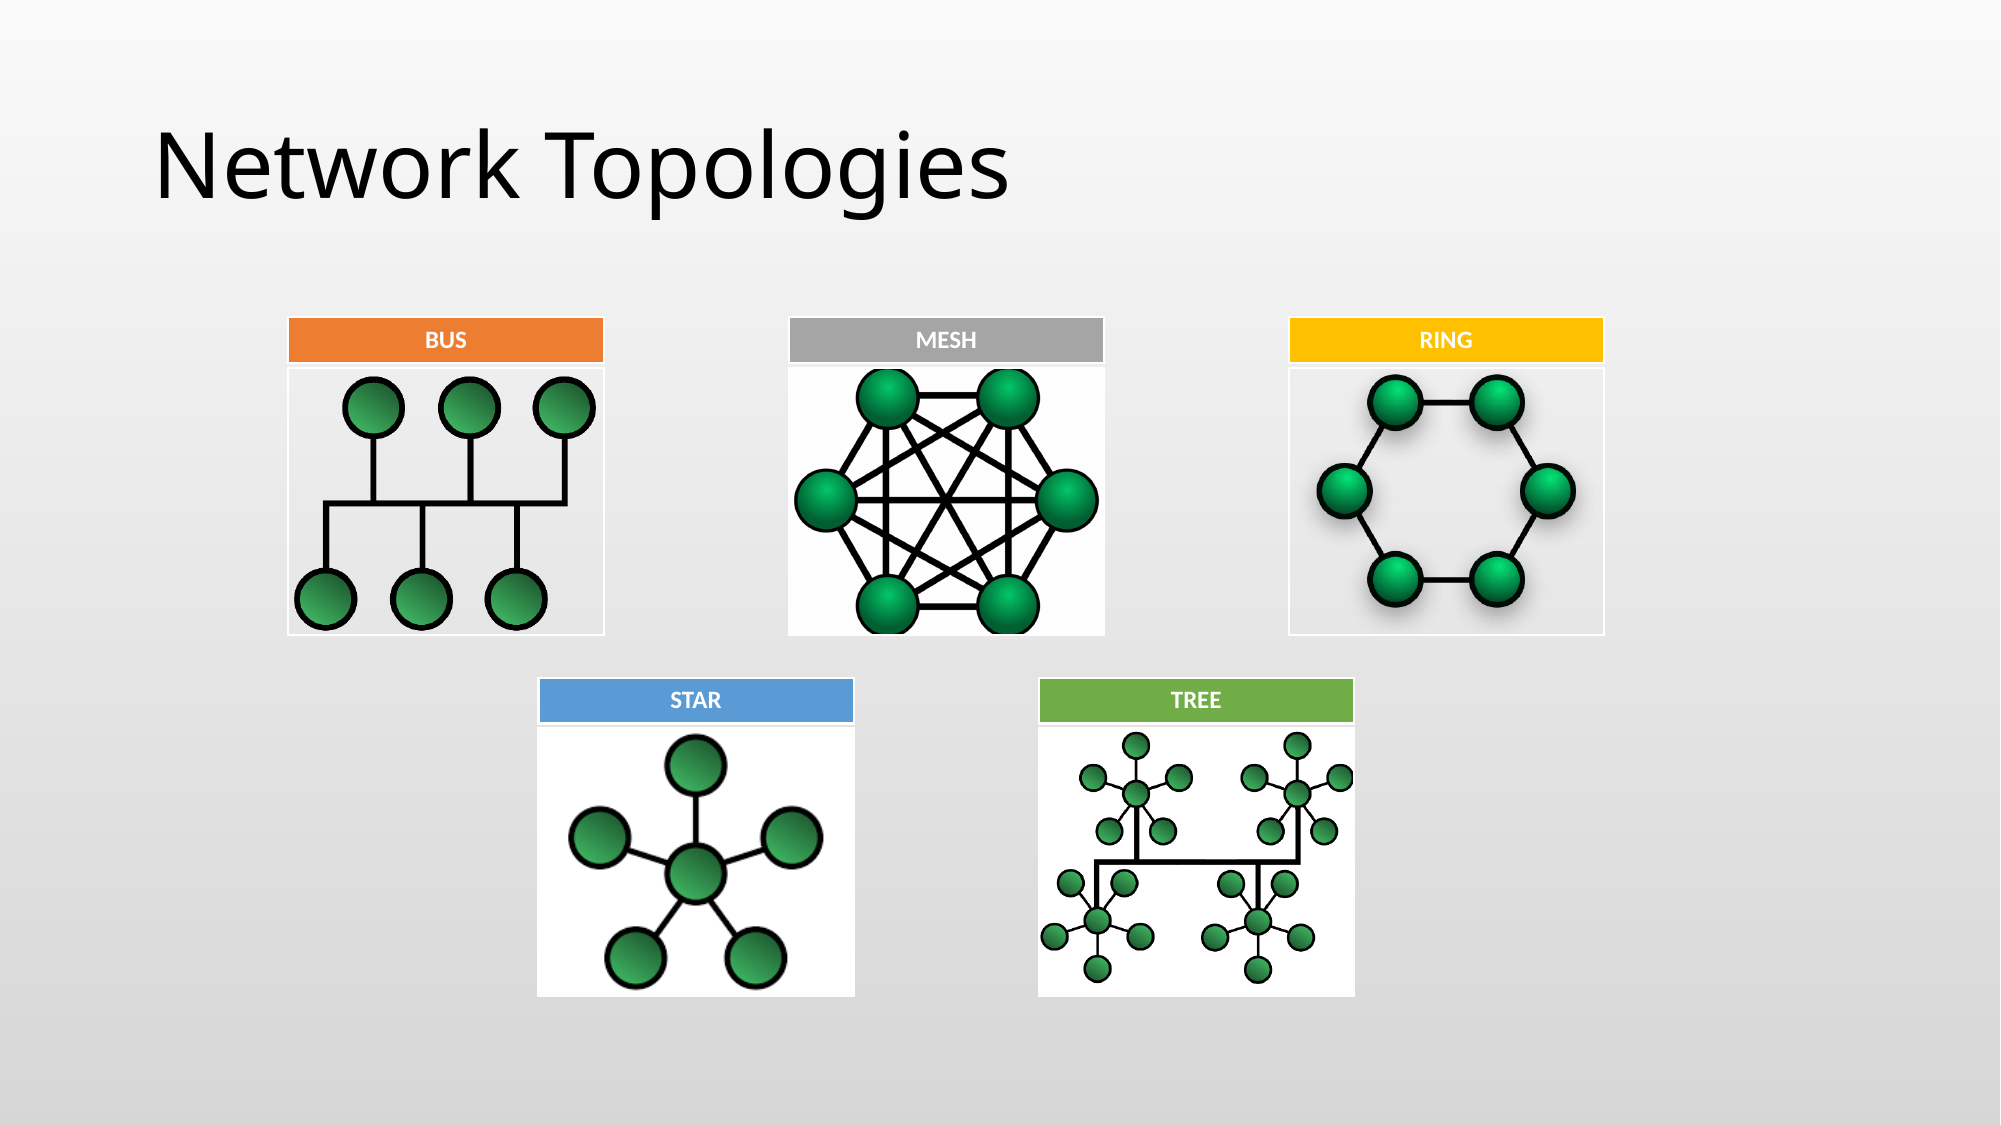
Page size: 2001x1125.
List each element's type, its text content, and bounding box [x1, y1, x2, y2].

title Network Topologies [137, 59, 1863, 278]
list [137, 299, 1863, 1014]
